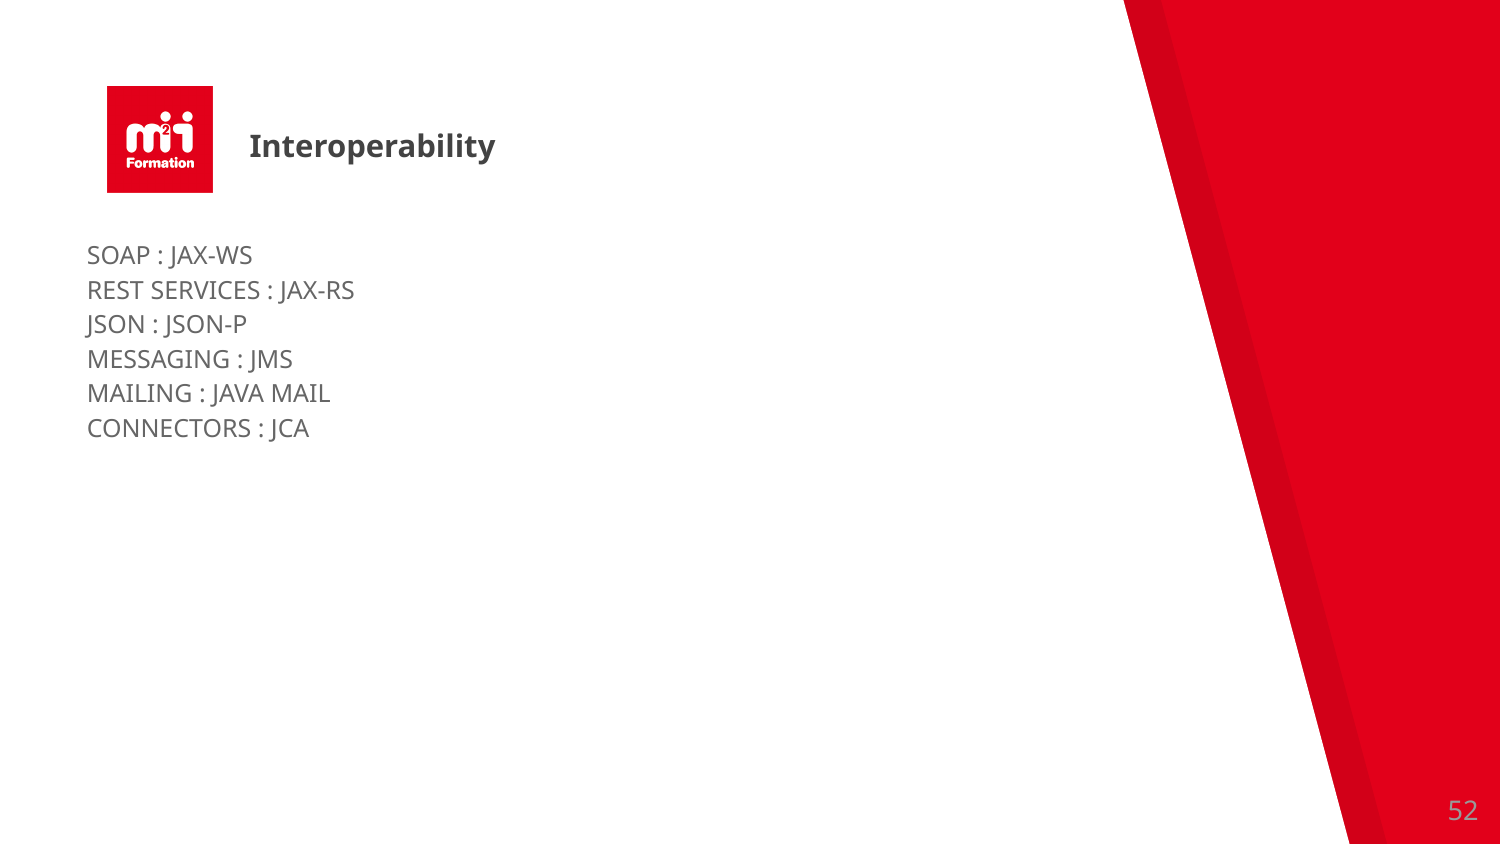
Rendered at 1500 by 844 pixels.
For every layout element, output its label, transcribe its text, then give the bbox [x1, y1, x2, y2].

slide_number ‹#› [1431, 551, 1494, 844]
title Interoperability [234, 111, 1170, 179]
picture [106, 86, 214, 193]
text_box SOAP : JAX-WS REST SERVICES : JAX-RS JSON : JSON-P MESSAGING : JMS MAILING : JAVA MAIL CONNECTORS : JCA [71, 220, 1065, 458]
